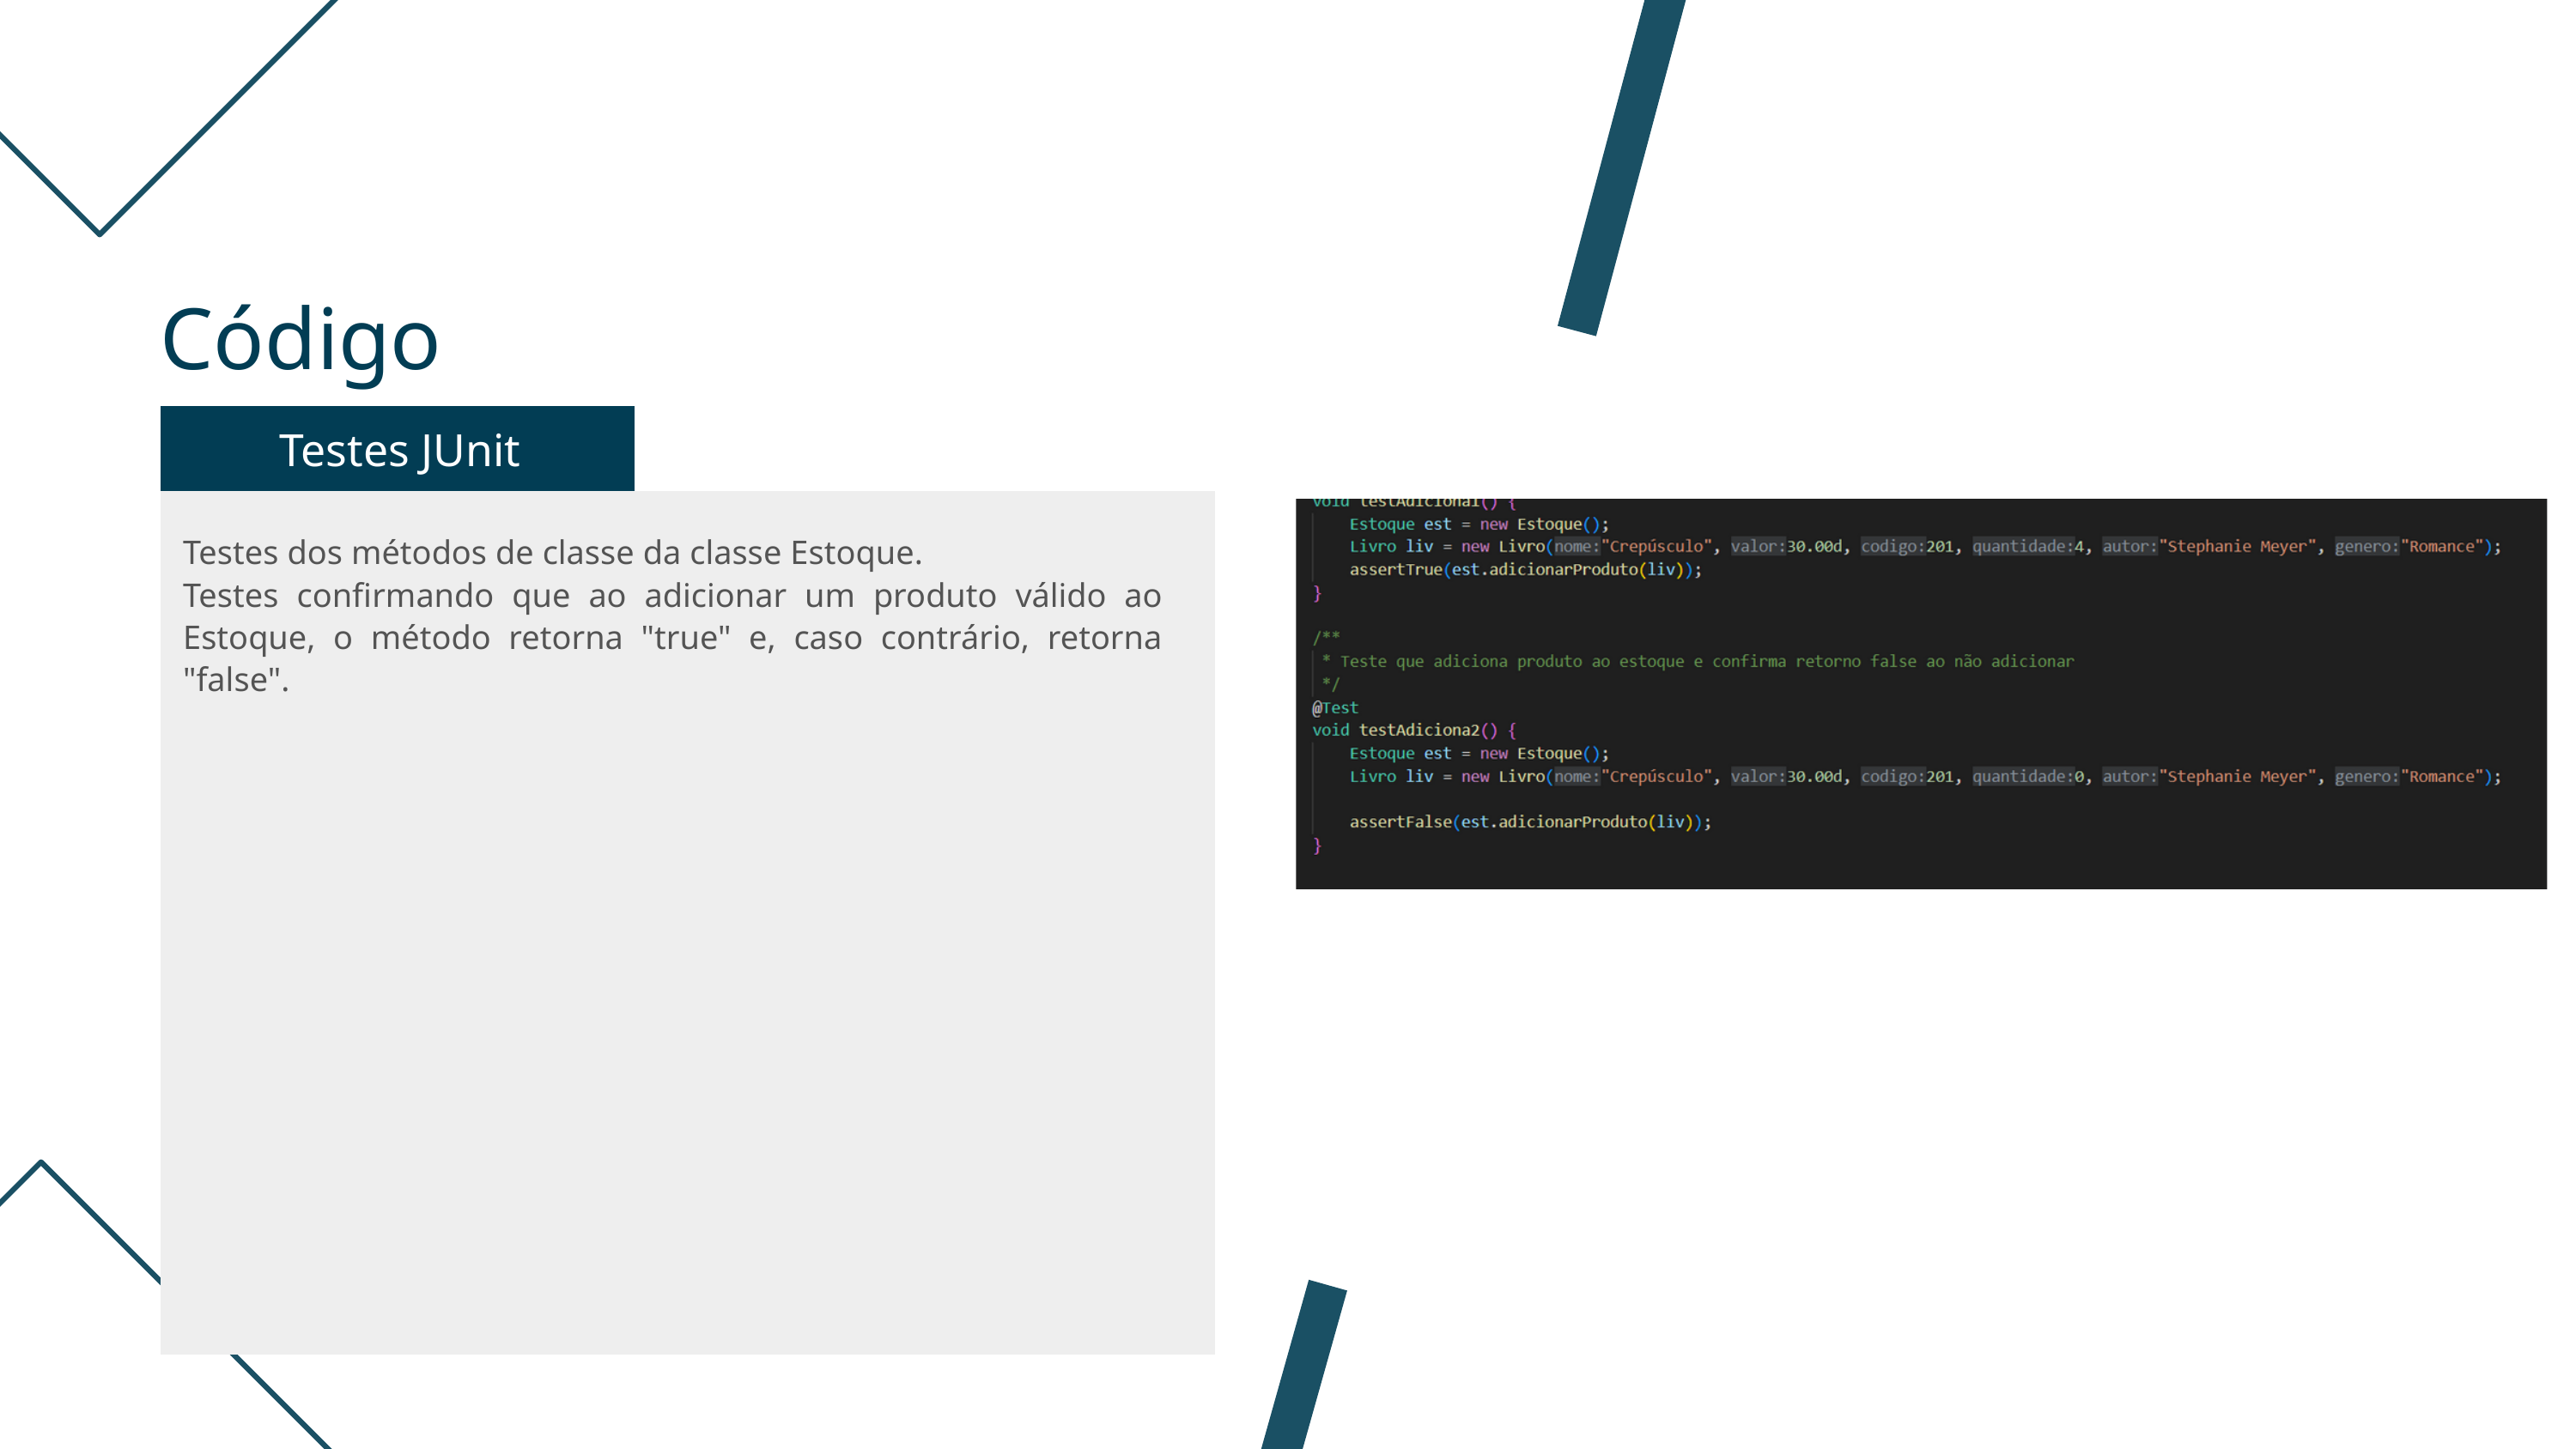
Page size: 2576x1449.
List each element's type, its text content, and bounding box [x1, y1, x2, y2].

text_box [1296, 499, 2548, 889]
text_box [0, 0, 358, 129]
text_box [160, 406, 635, 490]
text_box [160, 491, 1216, 1355]
text_box Código [160, 267, 1231, 386]
